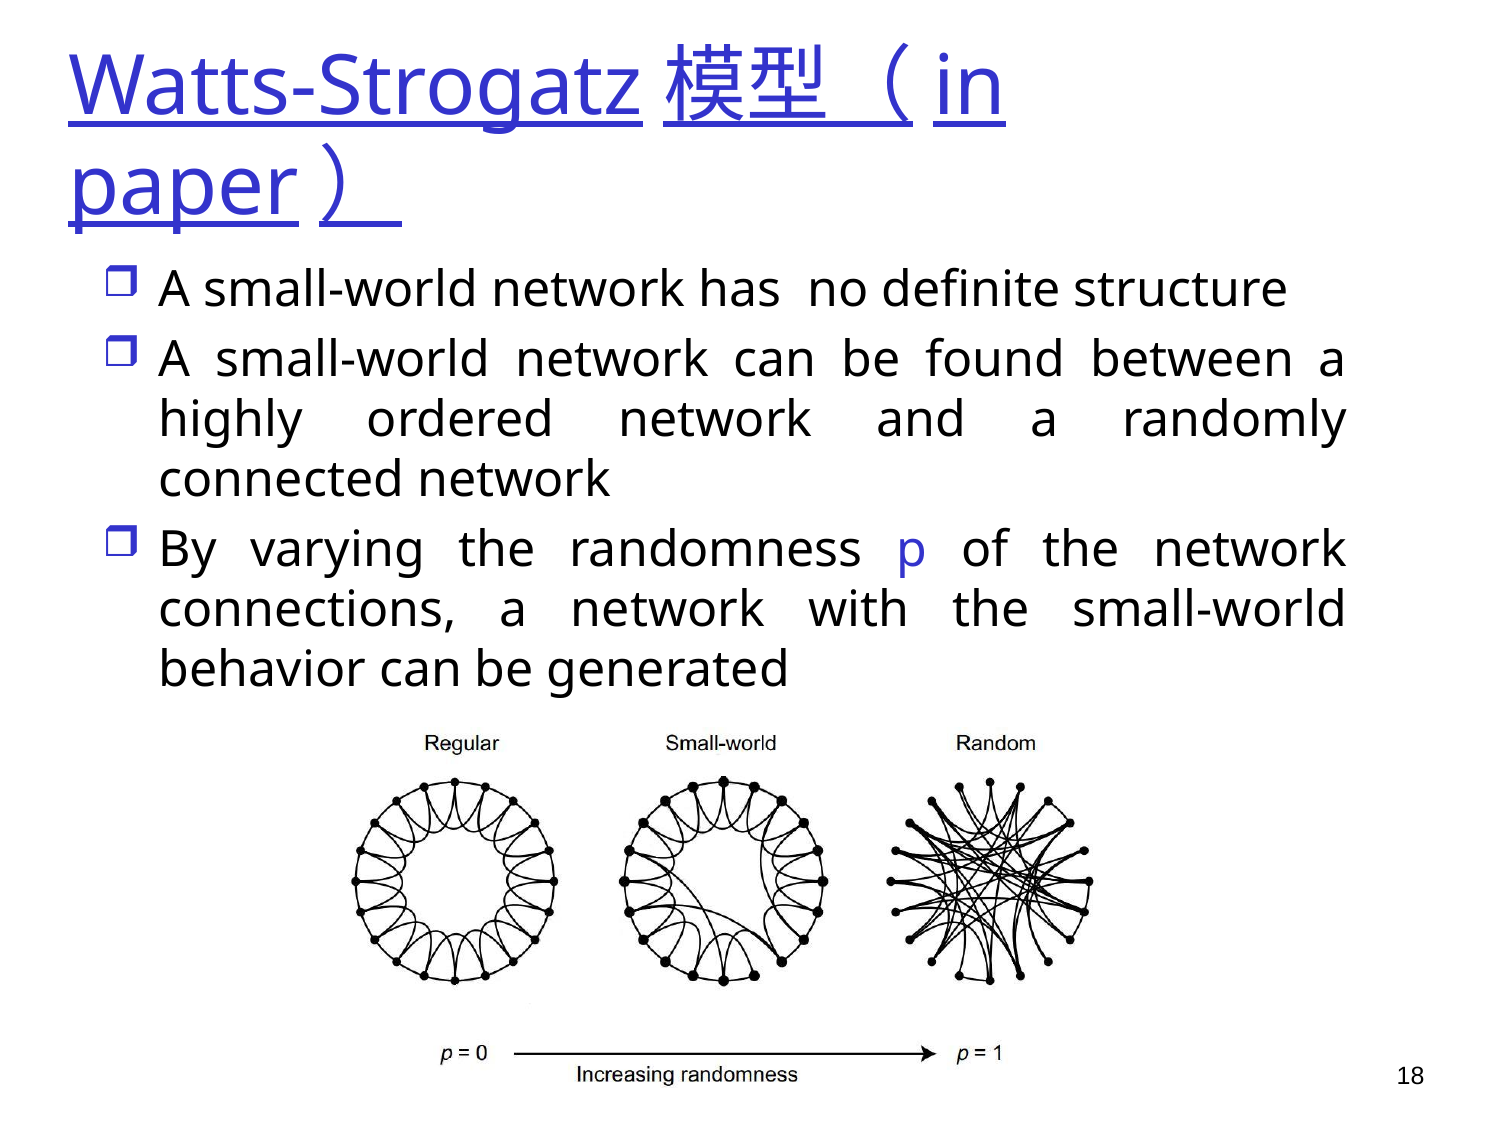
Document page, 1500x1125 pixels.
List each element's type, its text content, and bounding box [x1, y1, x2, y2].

title Watts-Strogatz模型（in paper） [53, 37, 1363, 225]
list A small-world network has no definite structure A small-world network can be found between a highly ordered network and a randomly connected network By varying the randomness p of the network connections, a network with the small-world behavior can be generated [87, 248, 1363, 1012]
picture [348, 727, 1099, 1088]
slide_number 18 [1328, 1052, 1440, 1098]
